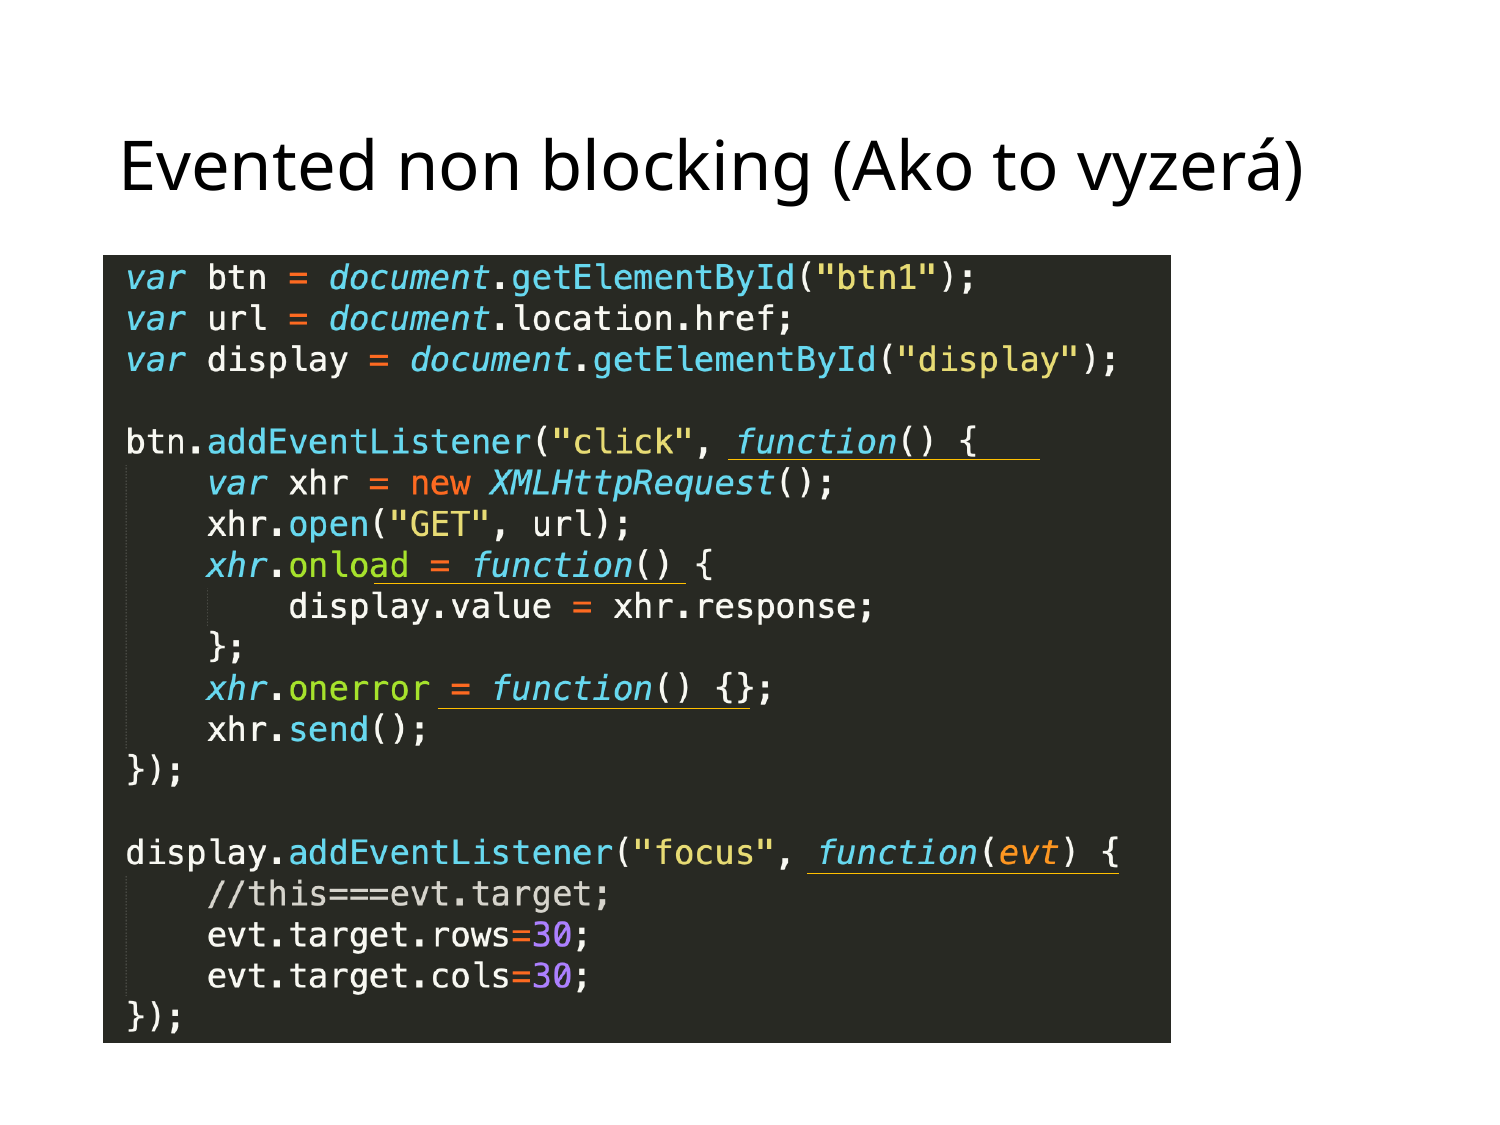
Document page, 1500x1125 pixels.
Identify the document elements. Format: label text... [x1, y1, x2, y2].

title Evented non blocking (Ako to vyzerá) [103, 59, 1397, 278]
picture [103, 255, 1171, 1043]
